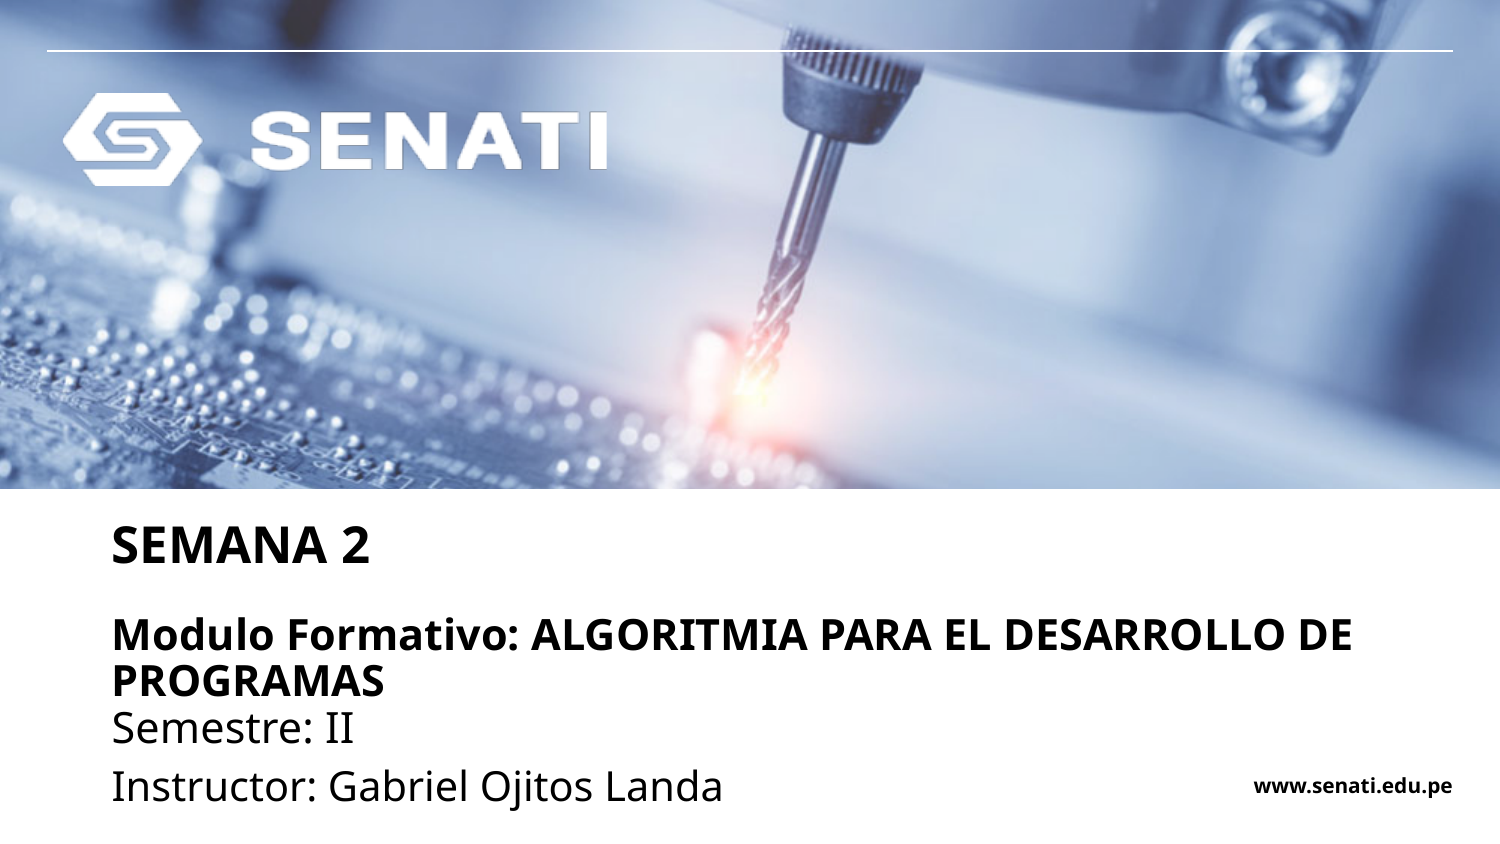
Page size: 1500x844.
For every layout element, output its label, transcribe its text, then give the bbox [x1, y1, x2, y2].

title https://kahoot.it/ [0, 0, 1500, 489]
list Modulo Formativo: ALGORITMIA PARA EL DESARROLLO DE PROGRAMAS Semestre: II Instructor: Gabriel Ojitos Landa [111, 613, 1376, 813]
list SEMANA 2 [111, 519, 377, 599]
